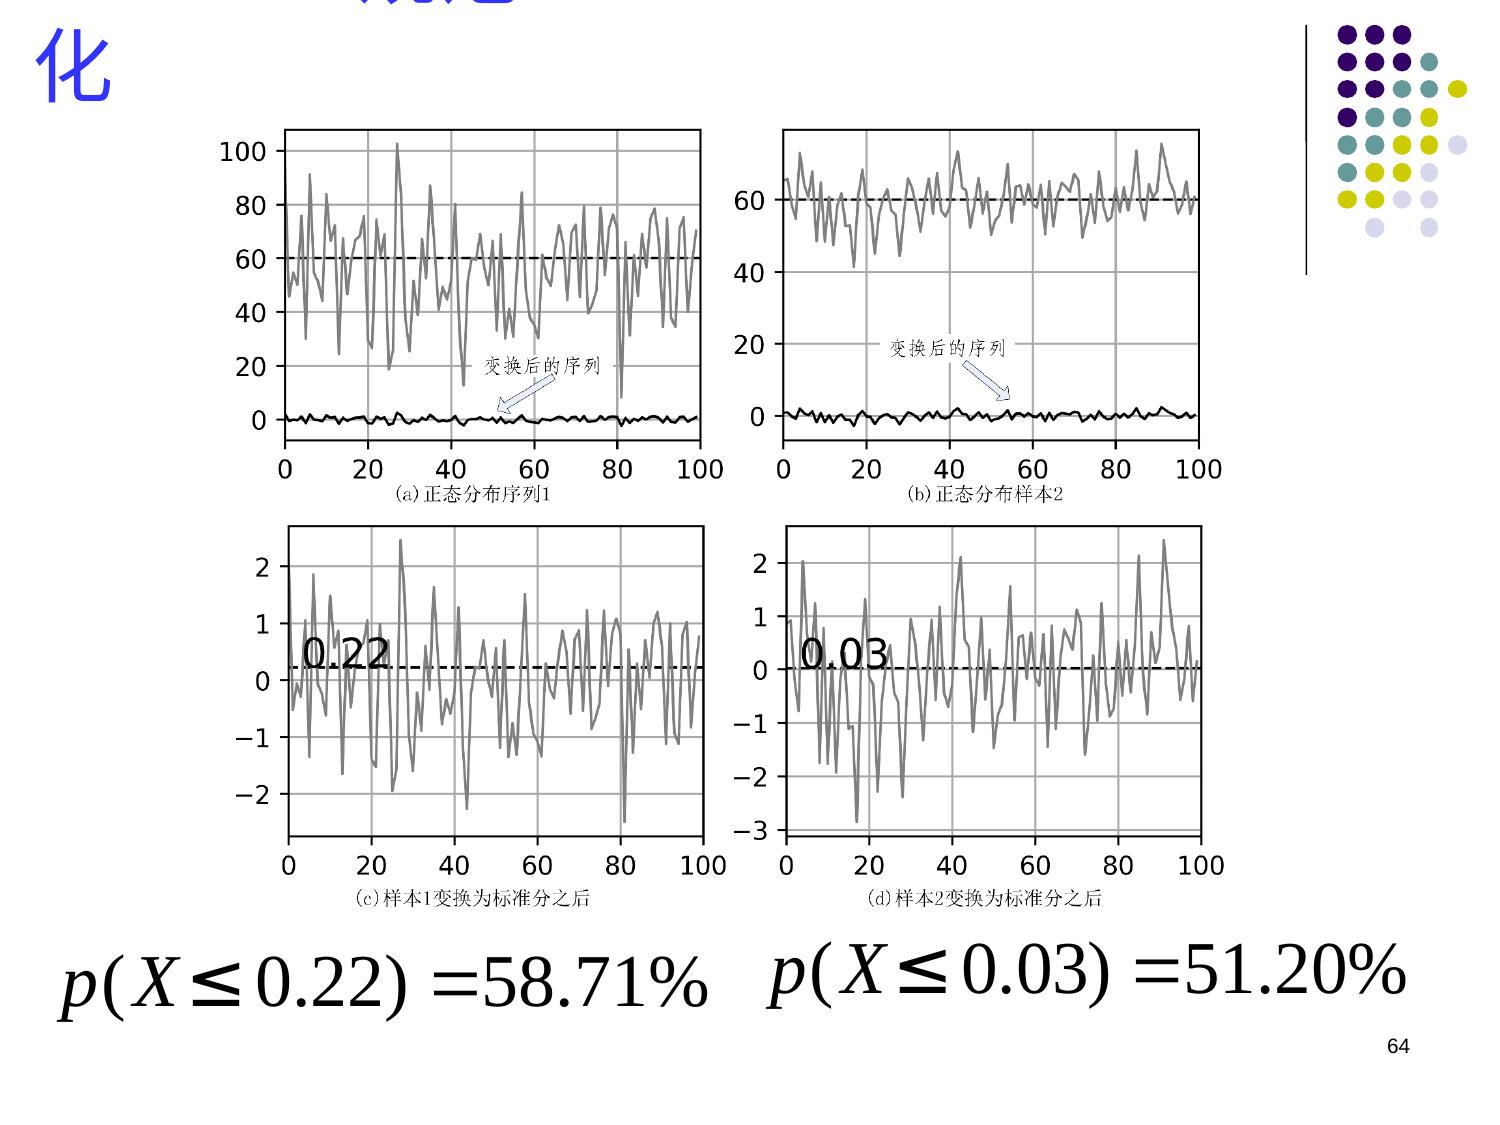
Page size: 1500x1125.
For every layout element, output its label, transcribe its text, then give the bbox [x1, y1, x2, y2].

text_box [749, 925, 1422, 1026]
slide_number 64 [1074, 1027, 1426, 1101]
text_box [41, 937, 721, 1038]
picture [218, 119, 1229, 912]
title z –score规范化 [17, 7, 581, 121]
